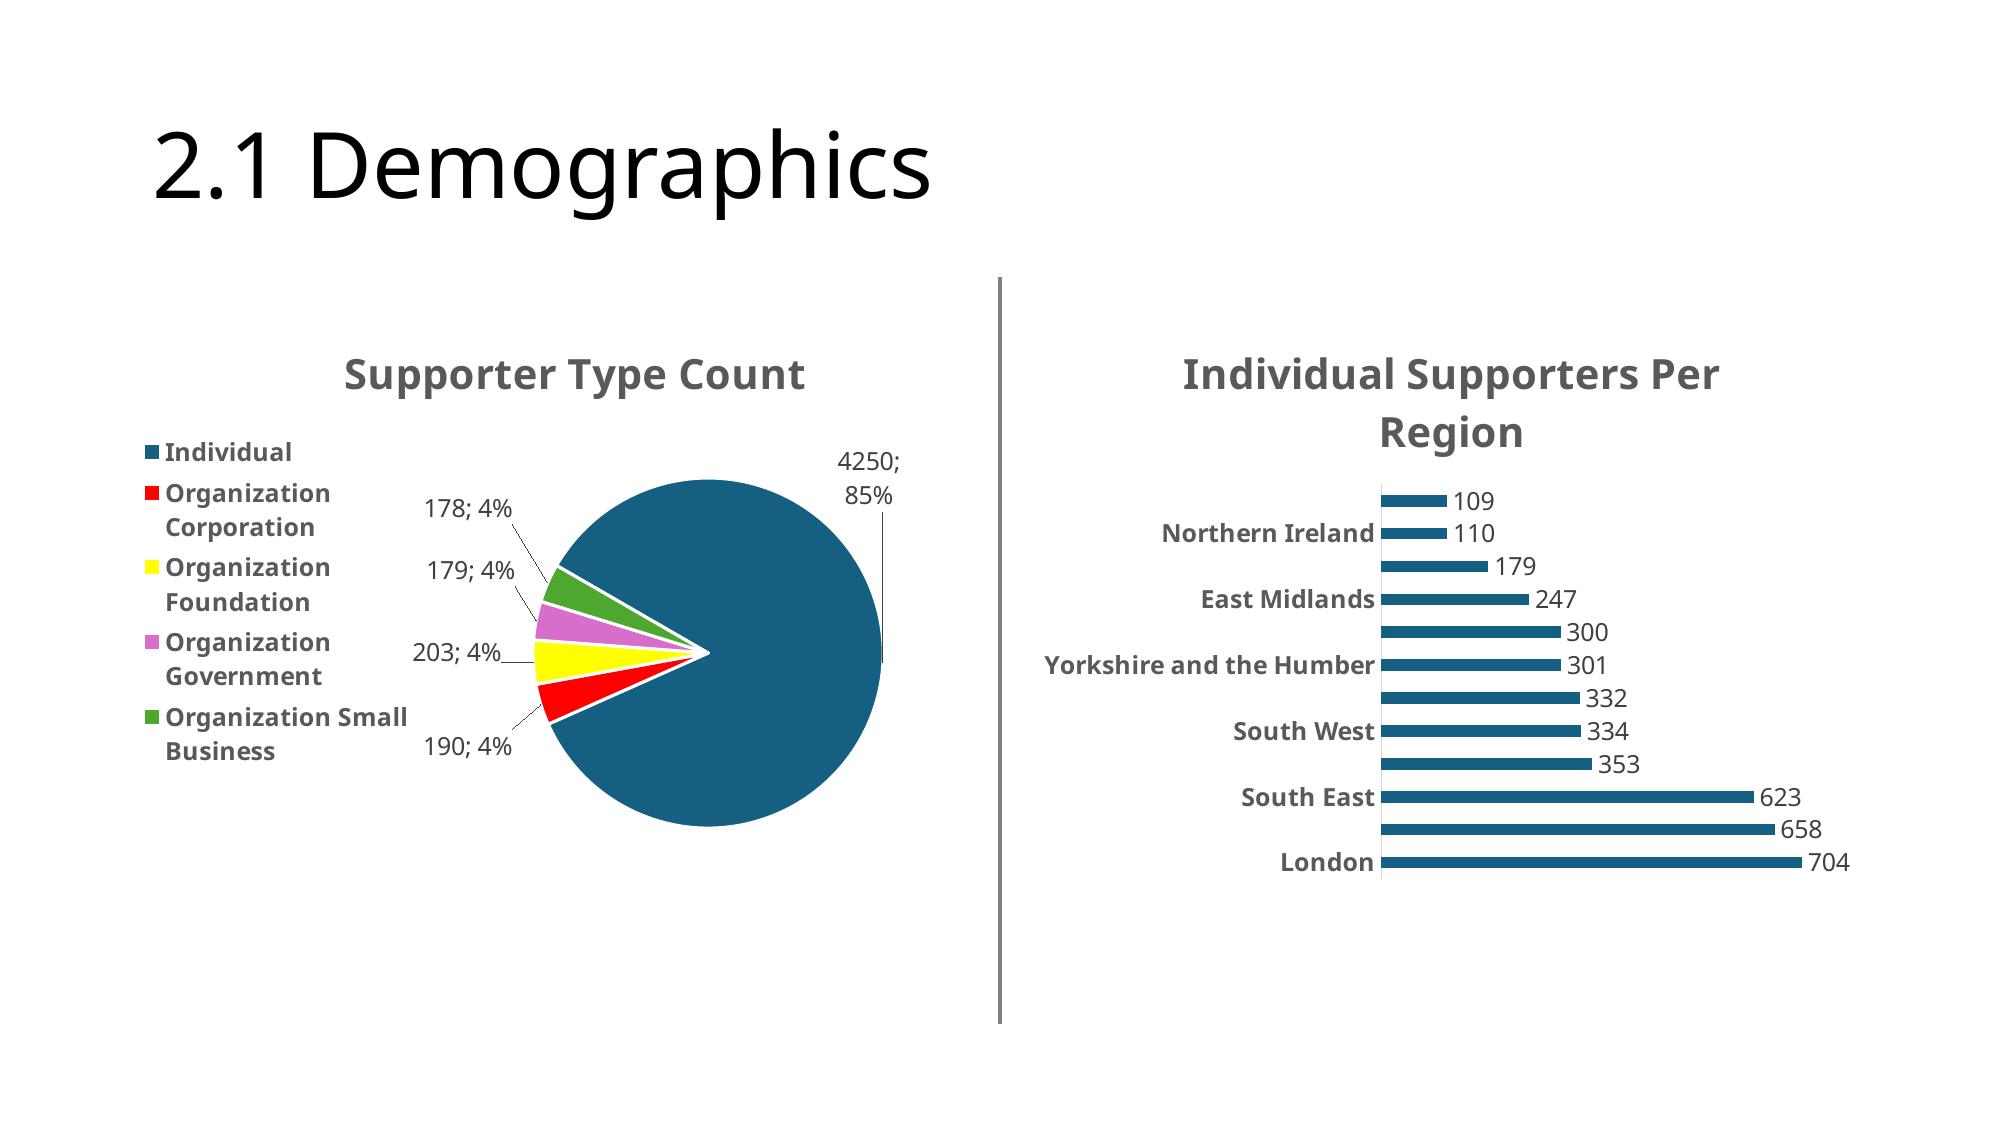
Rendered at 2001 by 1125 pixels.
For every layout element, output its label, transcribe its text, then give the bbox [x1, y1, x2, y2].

title 2.1 Demographics [137, 59, 1863, 278]
chart [122, 311, 999, 892]
chart [1001, 311, 1877, 892]
